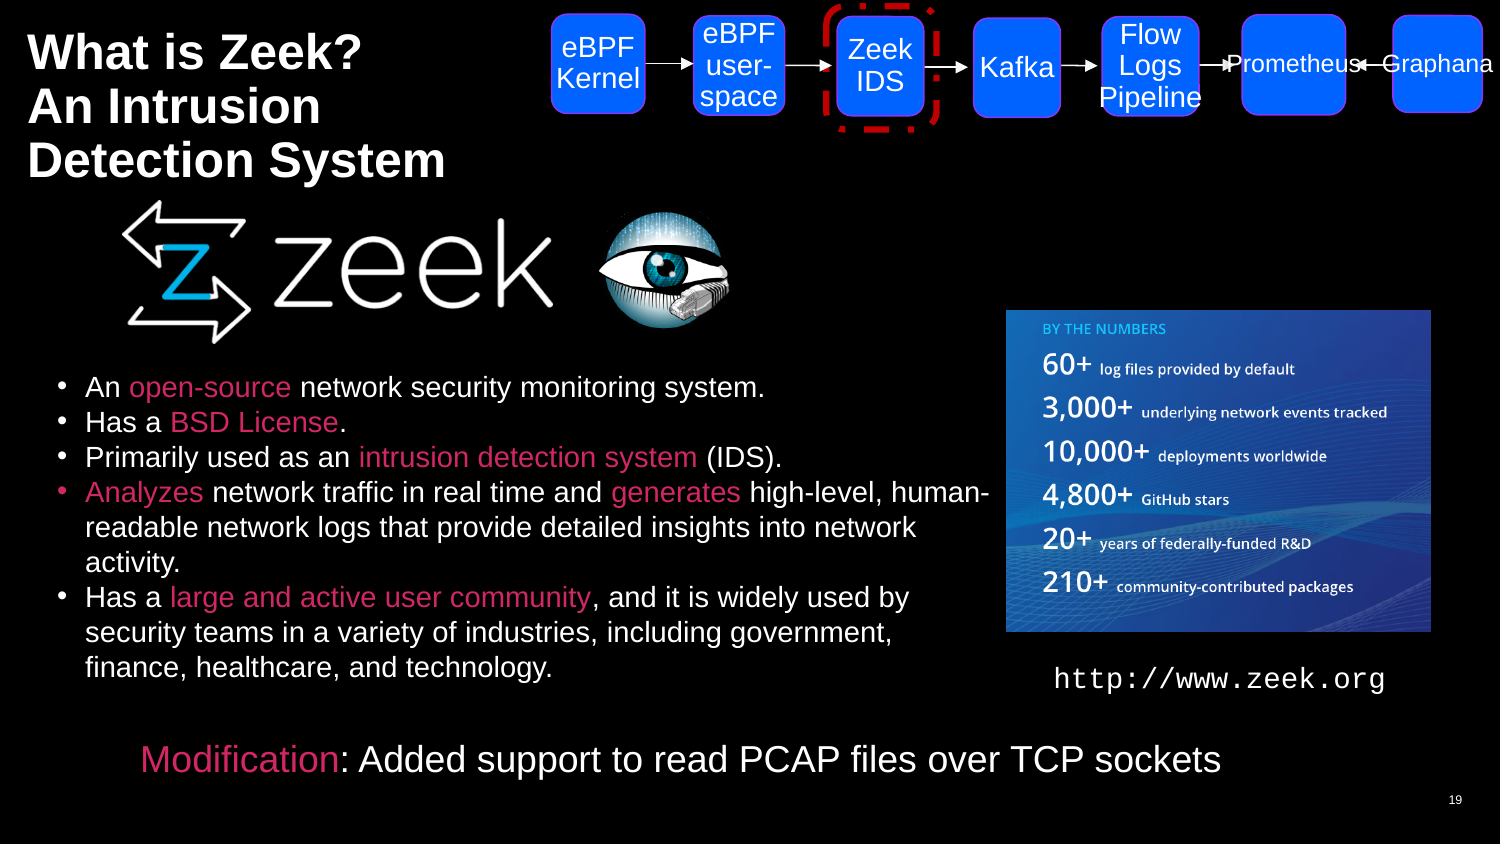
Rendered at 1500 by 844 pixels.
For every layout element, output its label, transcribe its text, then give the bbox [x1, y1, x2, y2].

text_box [830, 126, 933, 132]
slide_number 19 [1162, 785, 1463, 813]
text_box Modification: Added support to read PCAP files over TCP sockets [125, 727, 1238, 788]
text_box An open-source network security monitoring system. Has a BSD License. Primarily used as an intrusion detection system (IDS). Analyzes network traffic in real time and generates high-level, human-readable network logs that provide detailed insights into network activity. Has a large and active user community, and it is widely used by security teams in a variety of industries, including government, finance, healthcare, and technology. [42, 360, 1007, 726]
picture [595, 201, 738, 339]
text_box http://www.zeek.org [1038, 652, 1418, 702]
text_box [828, 4, 932, 12]
picture [1006, 310, 1431, 632]
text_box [551, 13, 1483, 118]
picture [121, 200, 554, 344]
title What is Zeek? An Intrusion Detection System [27, 26, 501, 96]
